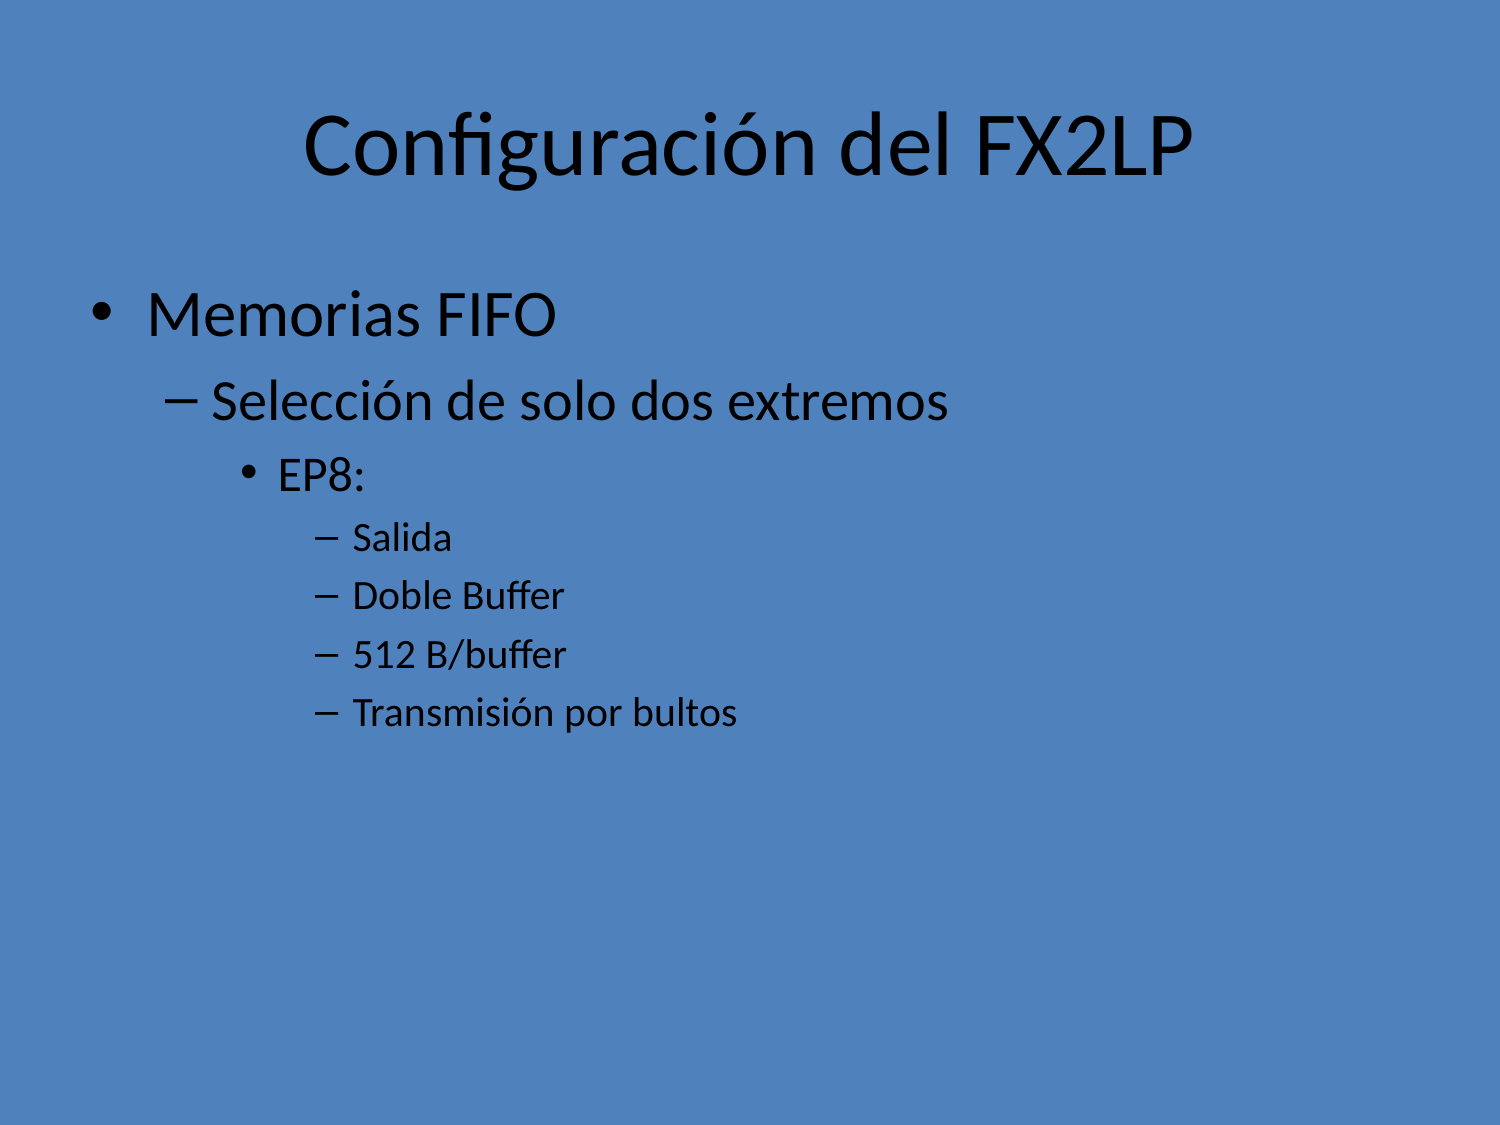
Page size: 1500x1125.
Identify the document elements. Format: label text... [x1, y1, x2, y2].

list Memorias FIFO Selección de solo dos extremos EP8: Salida Doble Buffer 512 B/buffer Transmisión por bultos [75, 262, 1425, 1005]
title Configuración del FX2LP [75, 45, 1425, 233]
